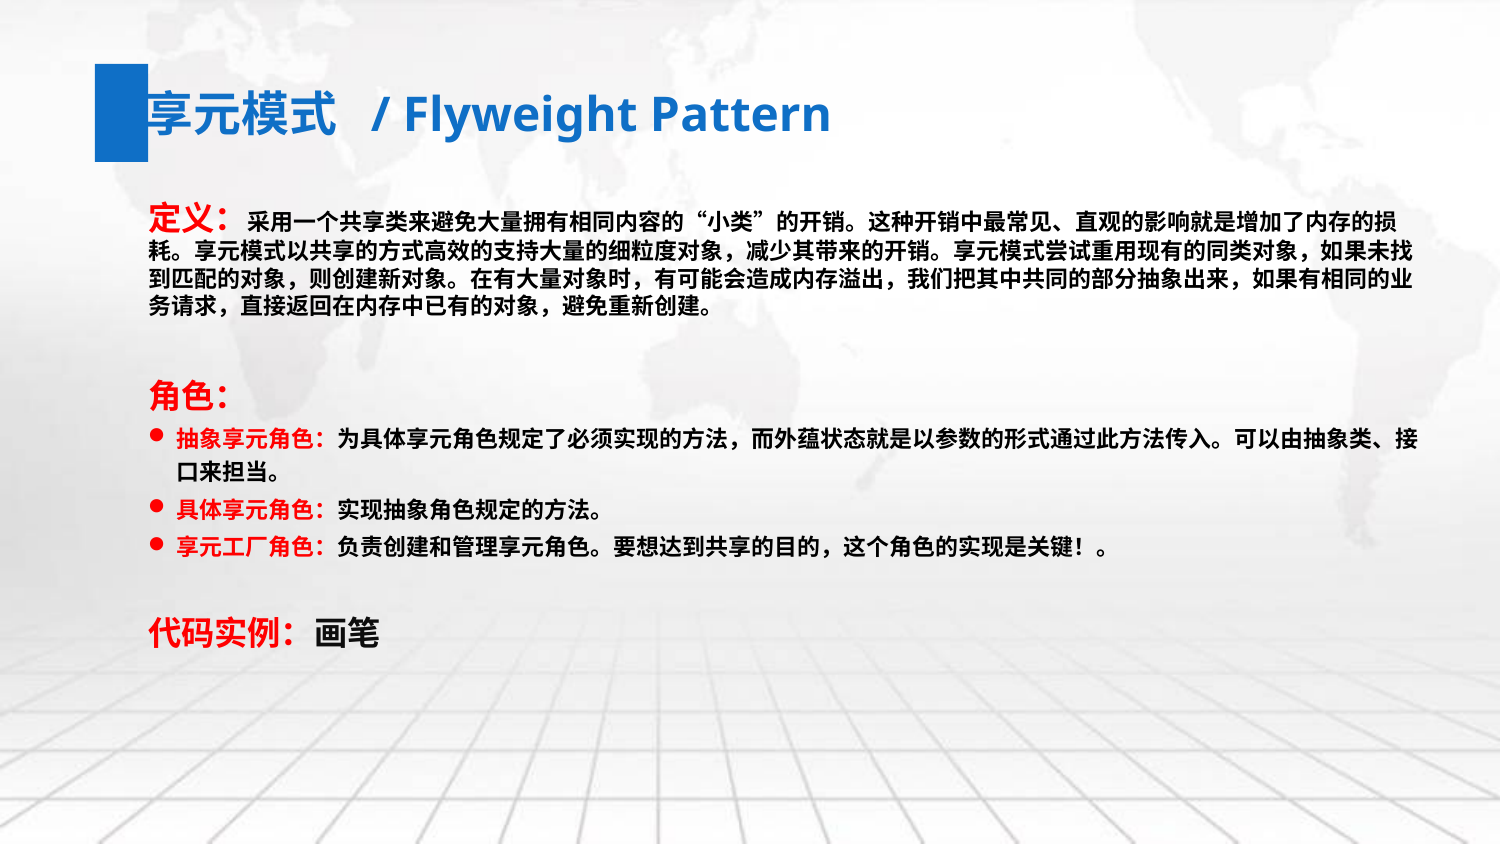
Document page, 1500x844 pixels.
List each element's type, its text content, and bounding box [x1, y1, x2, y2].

text_box [93, 62, 150, 164]
text_box 享元模式 / Flyweight Pattern [134, 78, 845, 147]
picture [0, 0, 1500, 844]
text_box 定义：采用一个共享类来避免大量拥有相同内容的“小类”的开销。这种开销中最常见、直观的影响就是增加了内存的损耗。享元模式以共享的方式高效的支持大量的细粒度对象，减少其带来的开销。享元模式尝试重用现有的同类对象，如果未找到匹配的对象，则创建新对象。在有大量对象时，有可能会造成内存溢出，我们把其中共同的部分抽象出来，如果有相同的业务请求，直接返回在内存中已有的对象，避免重新创建。 角色： 抽象享元角色：为具体享元角色规定了必须实现的方法，而外蕴状态就是以参数的形式通过此方法传入。可以由抽象类、接口来担当。 具体享元角色：实现抽象角色规定的方法。 享元工厂角色：负责创建和管理享元角色。要想达到共享的目的，这个角色的实现是关键！。 代码实例：画笔 [148, 196, 1425, 653]
